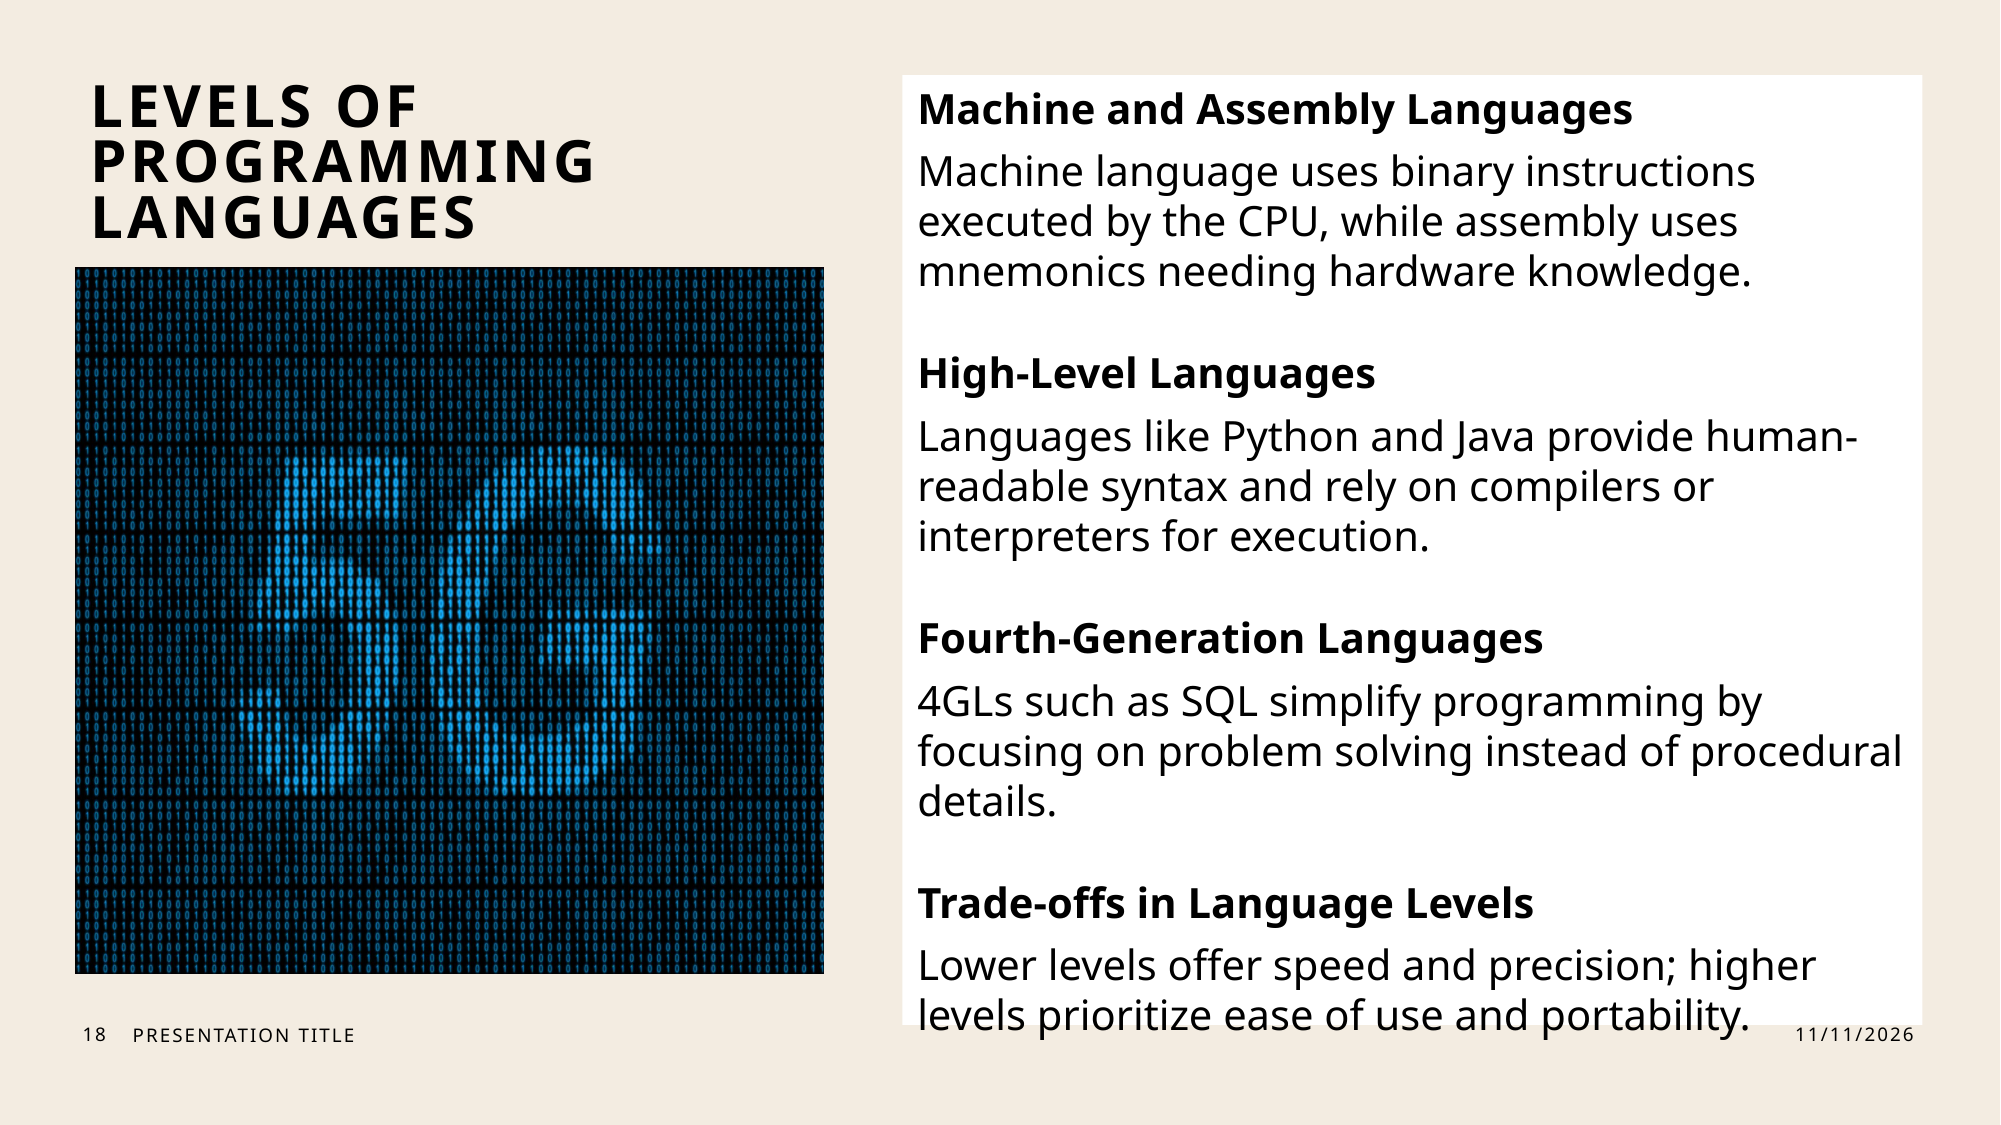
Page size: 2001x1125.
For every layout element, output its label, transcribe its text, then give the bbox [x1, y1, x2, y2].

slide_number 18 [67, 1005, 128, 1065]
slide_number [1588, 1005, 1929, 1065]
footer Presentation title [132, 1005, 740, 1065]
list Machine and Assembly Languages Machine language uses binary instructions executed by the CPU, while assembly uses mnemonics needing hardware knowledge. High-Level Languages Languages like Python and Java provide human-readable syntax and rely on compilers or interpreters for execution. Fourth-Generation Languages 4GLs such as SQL simplify programming by focusing on problem solving instead of procedural details. Trade-offs in Language Levels Lower levels offer speed and precision; higher levels prioritize ease of use and portability. [902, 75, 1923, 1025]
title Levels of Programming Languages [75, 75, 824, 266]
picture [74, 266, 825, 974]
